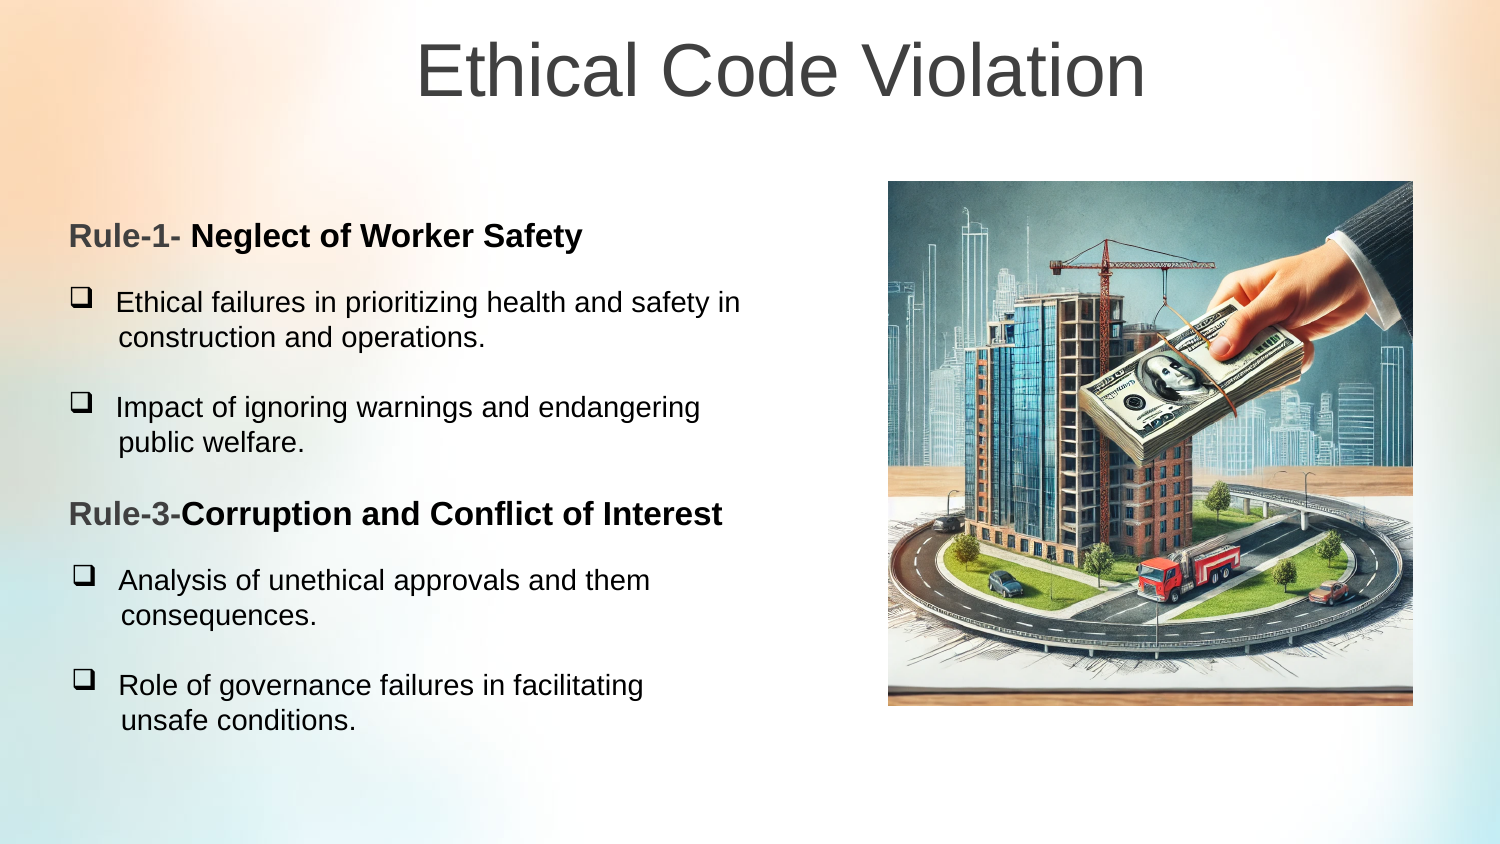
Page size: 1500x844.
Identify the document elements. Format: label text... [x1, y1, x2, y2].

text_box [53, 196, 834, 468]
text_box [702, 398, 1035, 731]
picture [0, 0, 1500, 844]
text_box Ethical Code Violation [400, 14, 1223, 120]
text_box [53, 491, 825, 746]
